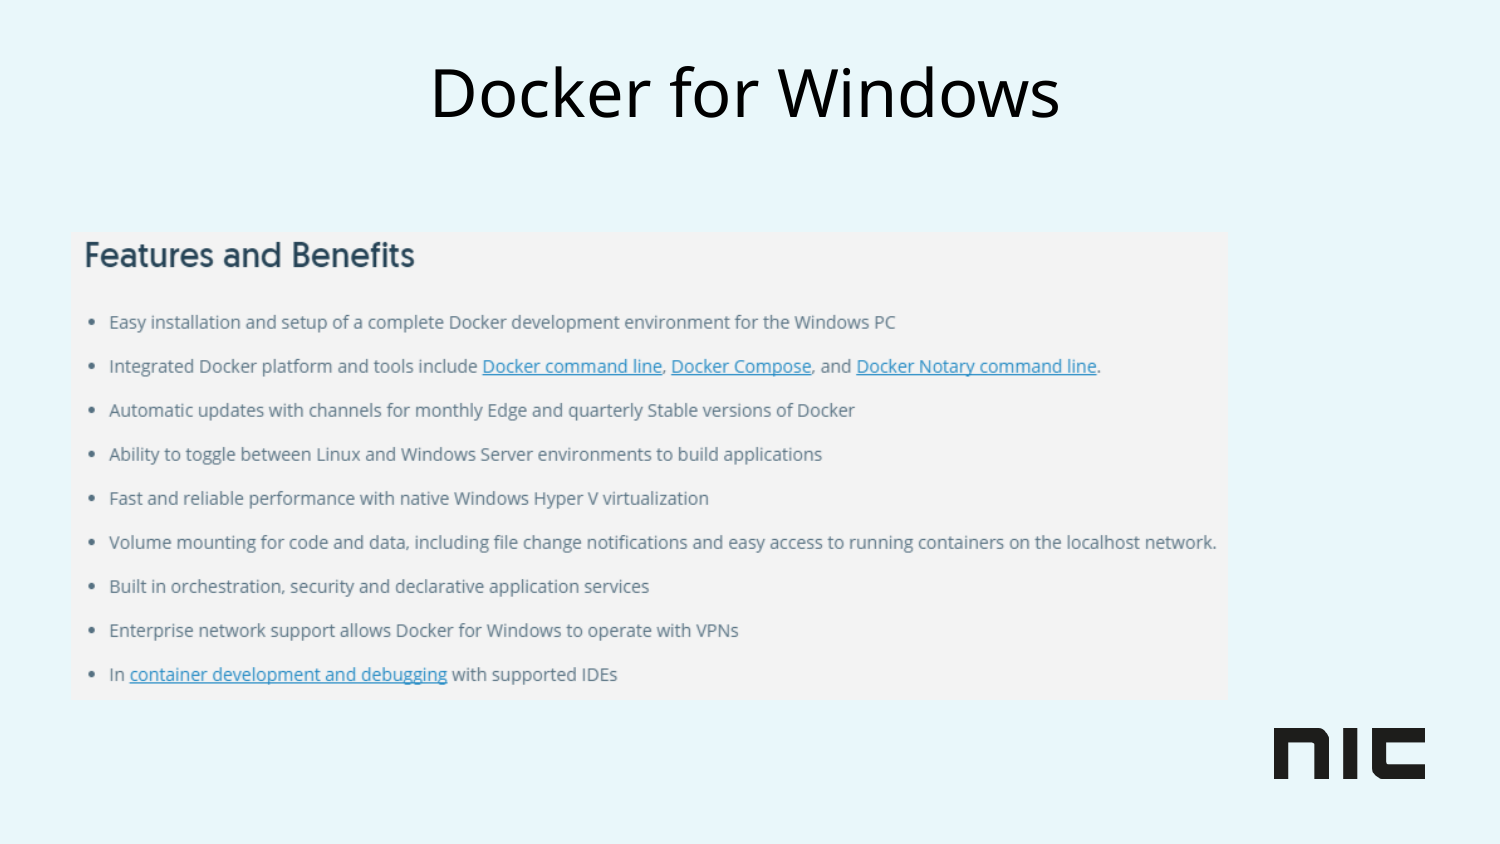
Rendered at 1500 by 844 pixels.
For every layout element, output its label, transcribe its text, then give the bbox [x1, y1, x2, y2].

picture [0, 0, 1500, 844]
title Docker for Windows [71, 16, 1422, 167]
